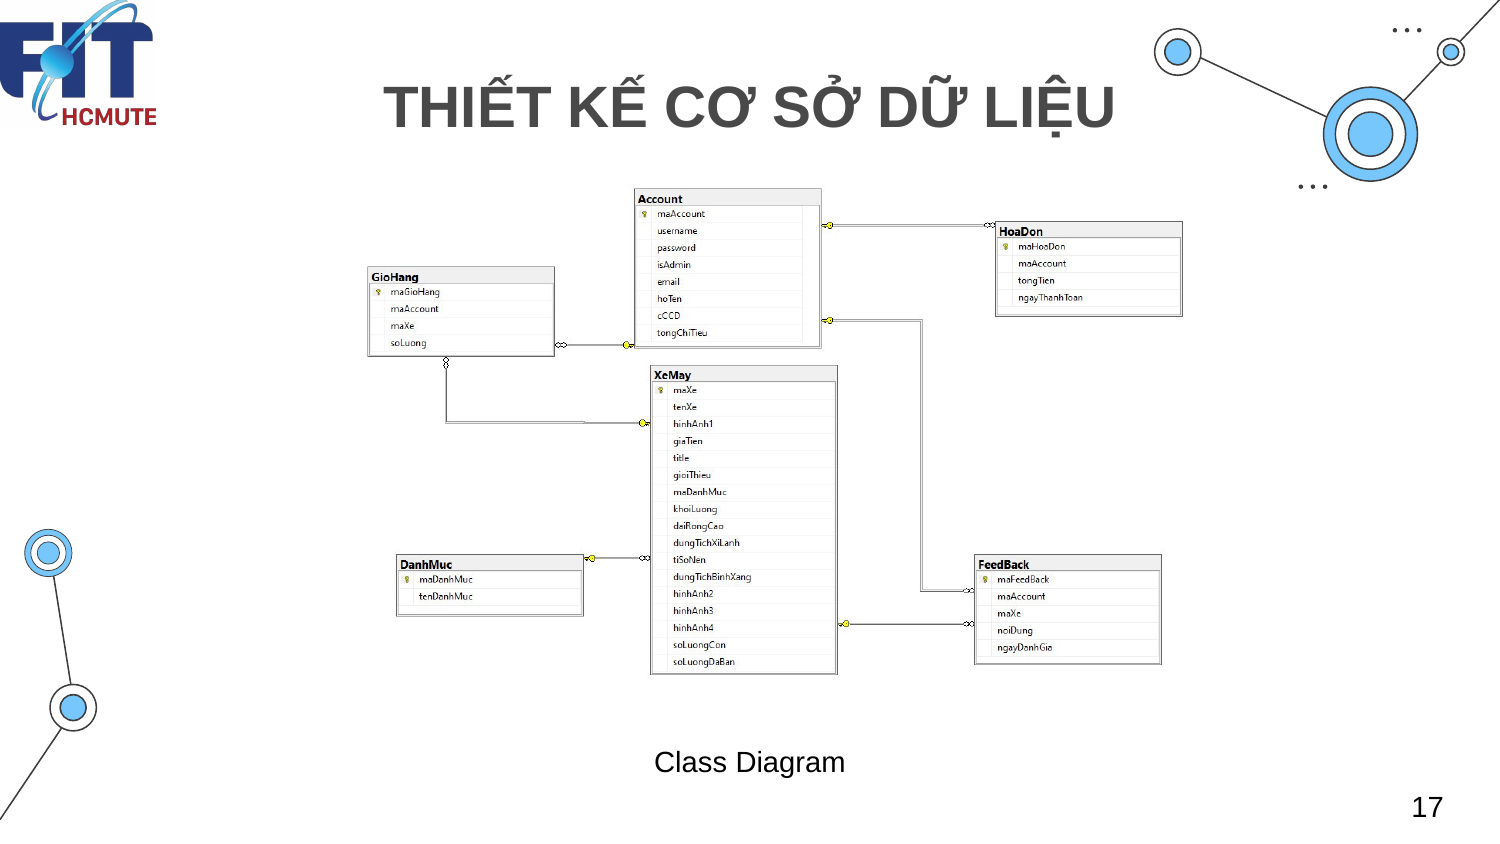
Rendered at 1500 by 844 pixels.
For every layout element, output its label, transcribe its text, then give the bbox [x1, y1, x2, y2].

text_box Class Diagram [538, 736, 962, 786]
text_box 17 [1396, 781, 1500, 831]
picture [307, 165, 1235, 722]
picture [0, 0, 156, 128]
title THIẾT KẾ CƠ SỞ DỮ LIỆU [354, 54, 1146, 149]
